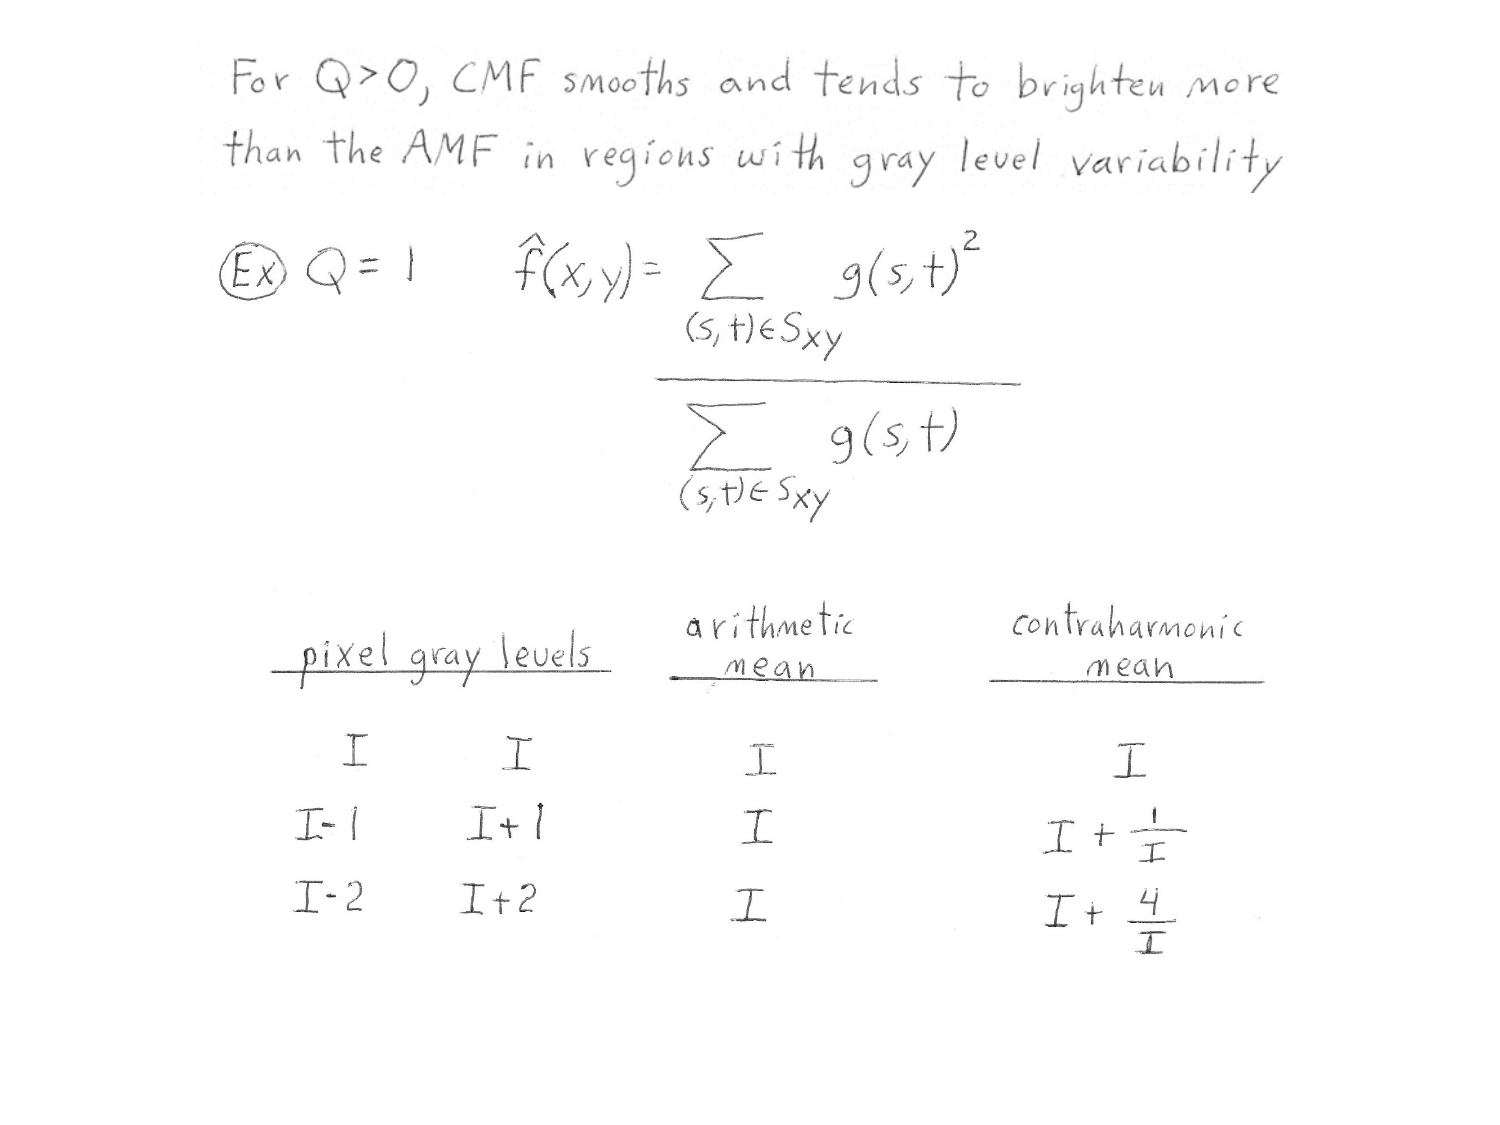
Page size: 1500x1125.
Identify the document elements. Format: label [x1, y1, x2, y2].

picture [197, 29, 1303, 193]
picture [234, 584, 1265, 973]
picture [209, 224, 1072, 526]
